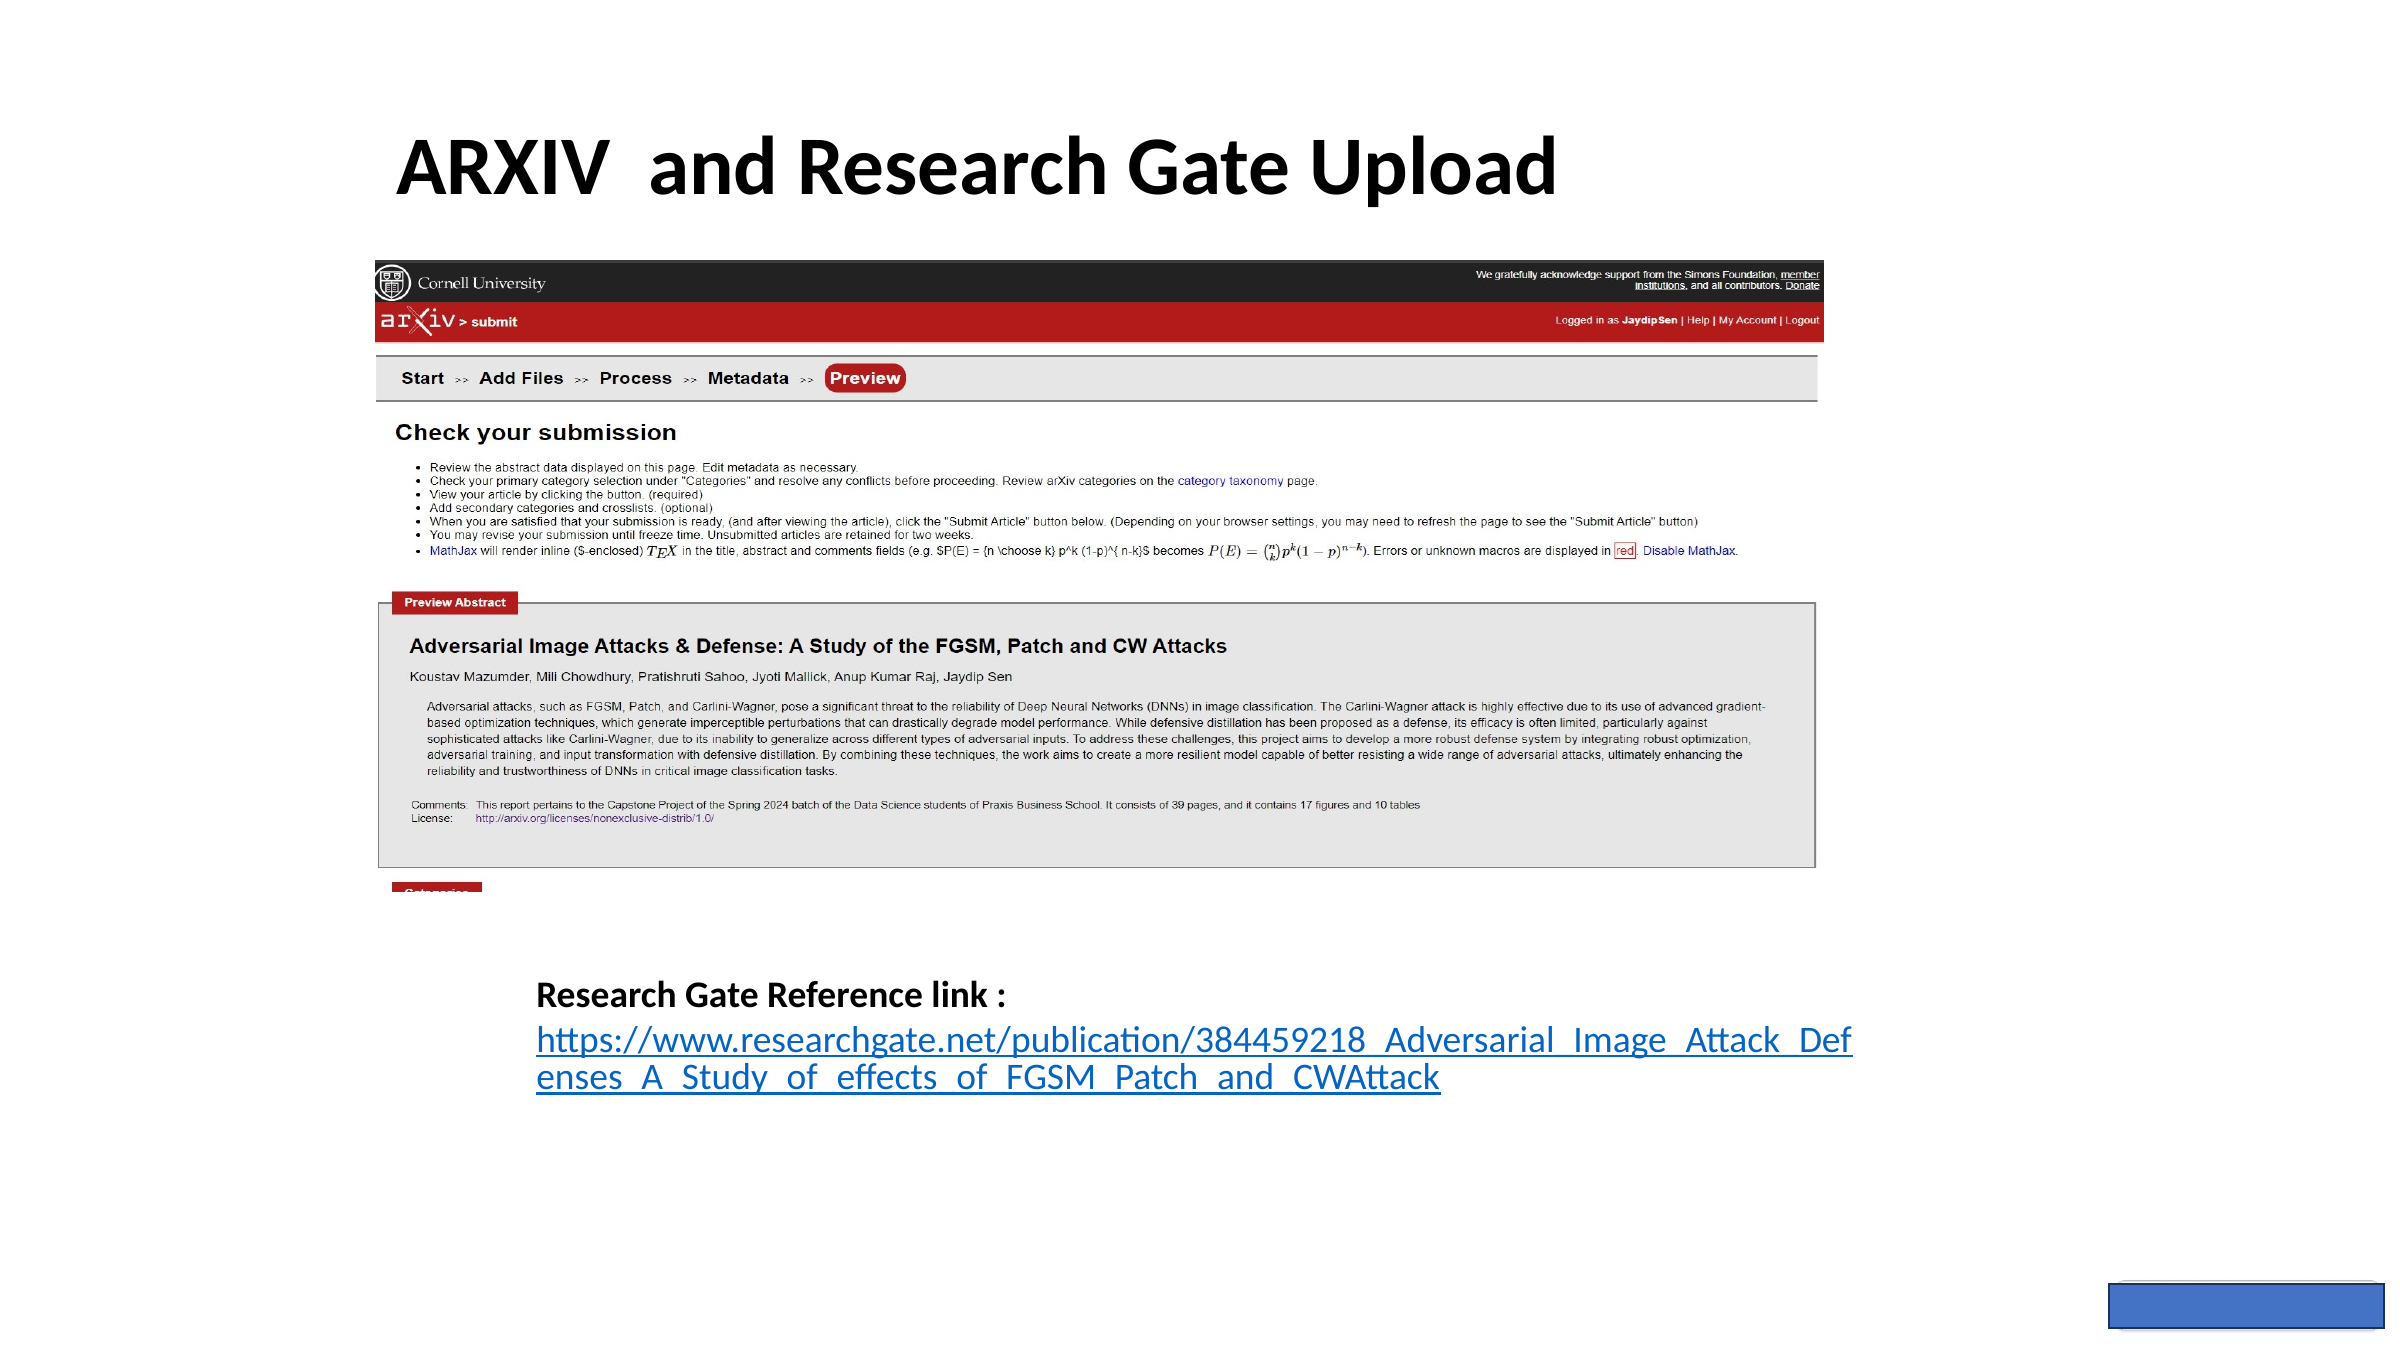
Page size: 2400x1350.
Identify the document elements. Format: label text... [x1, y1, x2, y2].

picture [2106, 1271, 2389, 1339]
text_box [2108, 1283, 2385, 1329]
picture [374, 260, 1824, 892]
text_box Research Gate Reference link : https://www.researchgate.net/publication/384459218_Adversarial_Image_Attack_Defenses_A_Study_of_effects_of_FGSM_Patch_and_CWAttack [521, 962, 1879, 1068]
text_box ARXIV and Research Gate Upload [381, 103, 1576, 219]
